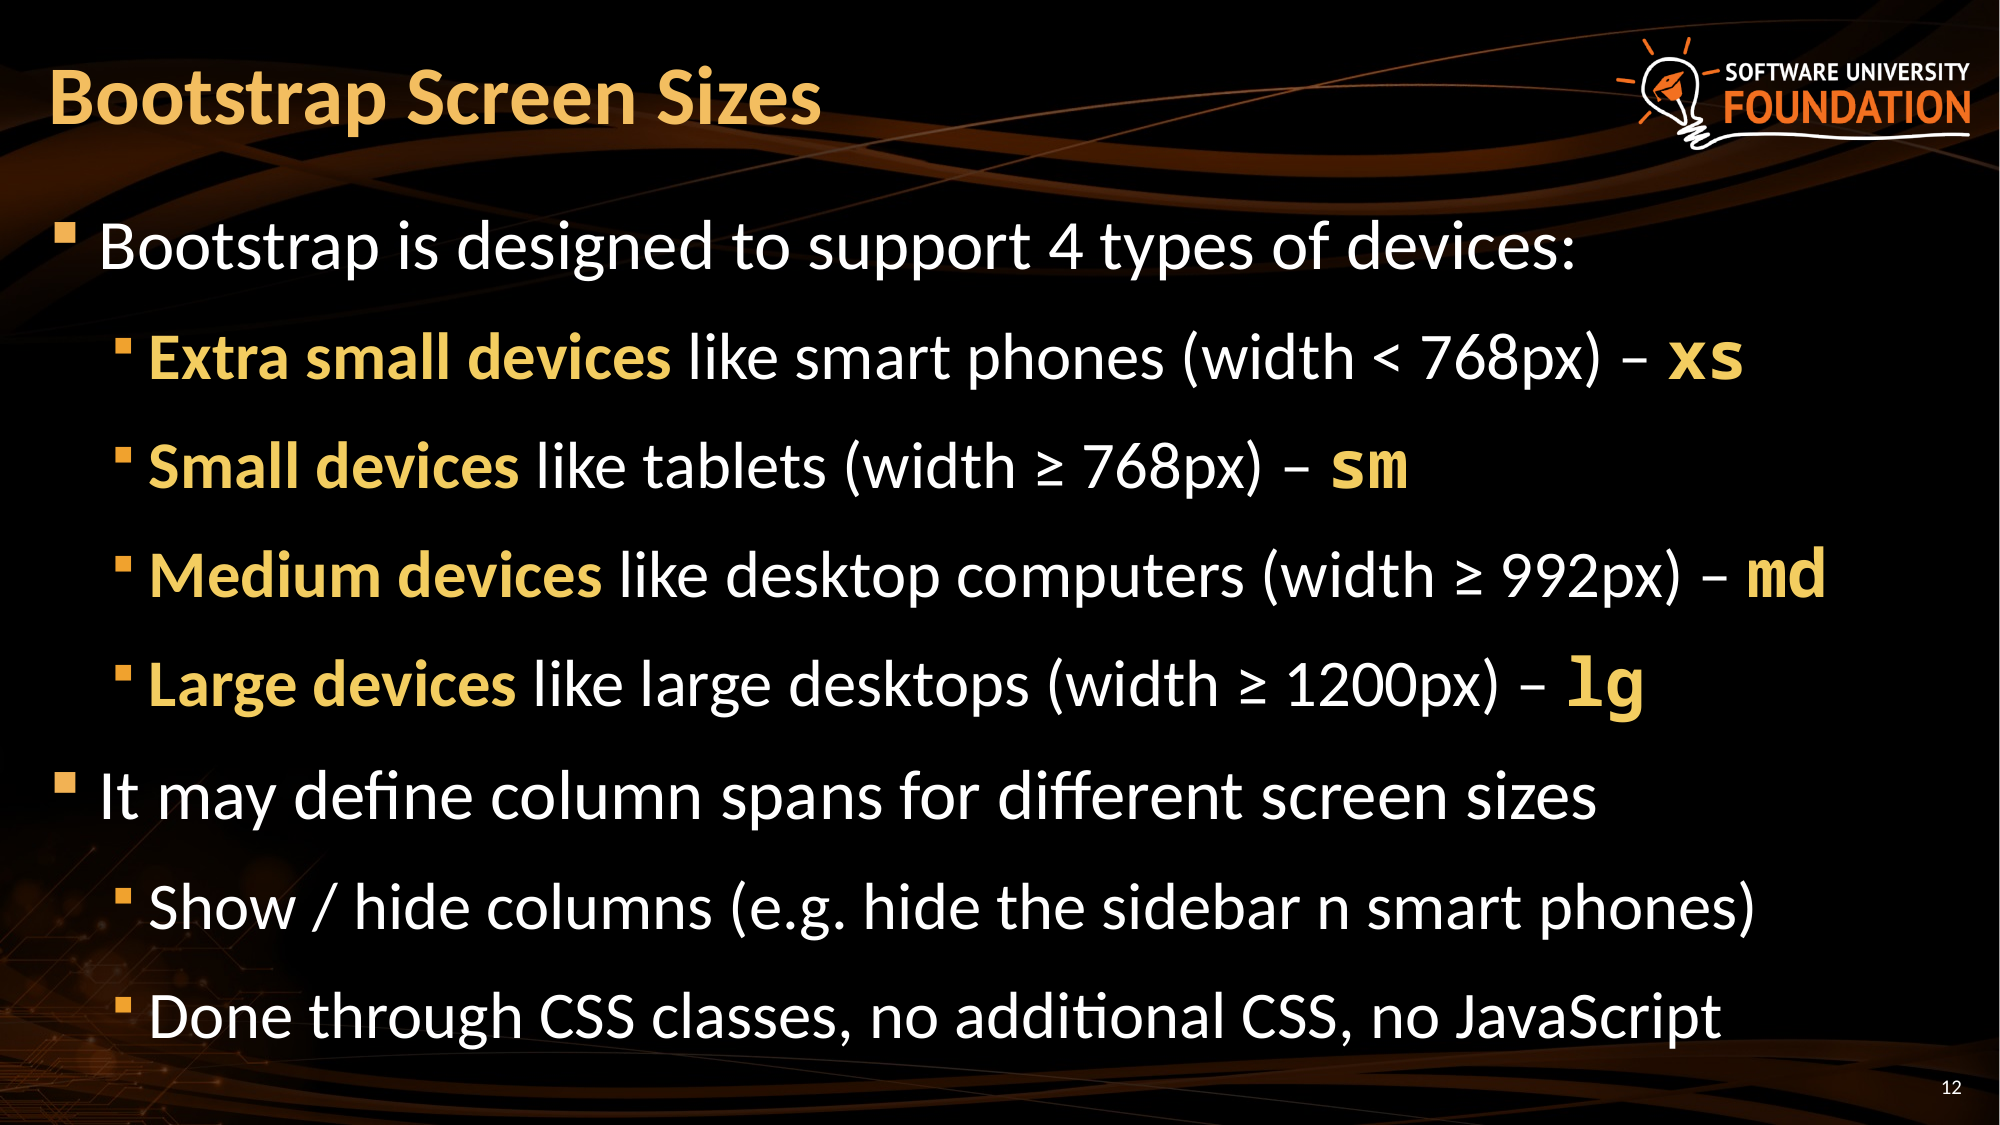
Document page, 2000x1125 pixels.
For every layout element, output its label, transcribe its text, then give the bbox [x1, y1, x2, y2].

list Bootstrap is designed to support 4 types of devices: Extra small devices like smart phones (width < 768px) – xs Small devices like tablets (width ≥ 768px) – sm Medium devices like desktop computers (width ≥ 992px) – md Large devices like large desktops (width ≥ 1200px) – lg It may define column spans for different screen sizes Show / hide columns (e.g. hide the sidebar n smart phones) Done through CSS classes, no additional CSS, no JavaScript [31, 188, 1968, 1103]
picture [0, 0, 2000, 1125]
title Bootstrap Screen Sizes [30, 6, 1602, 189]
